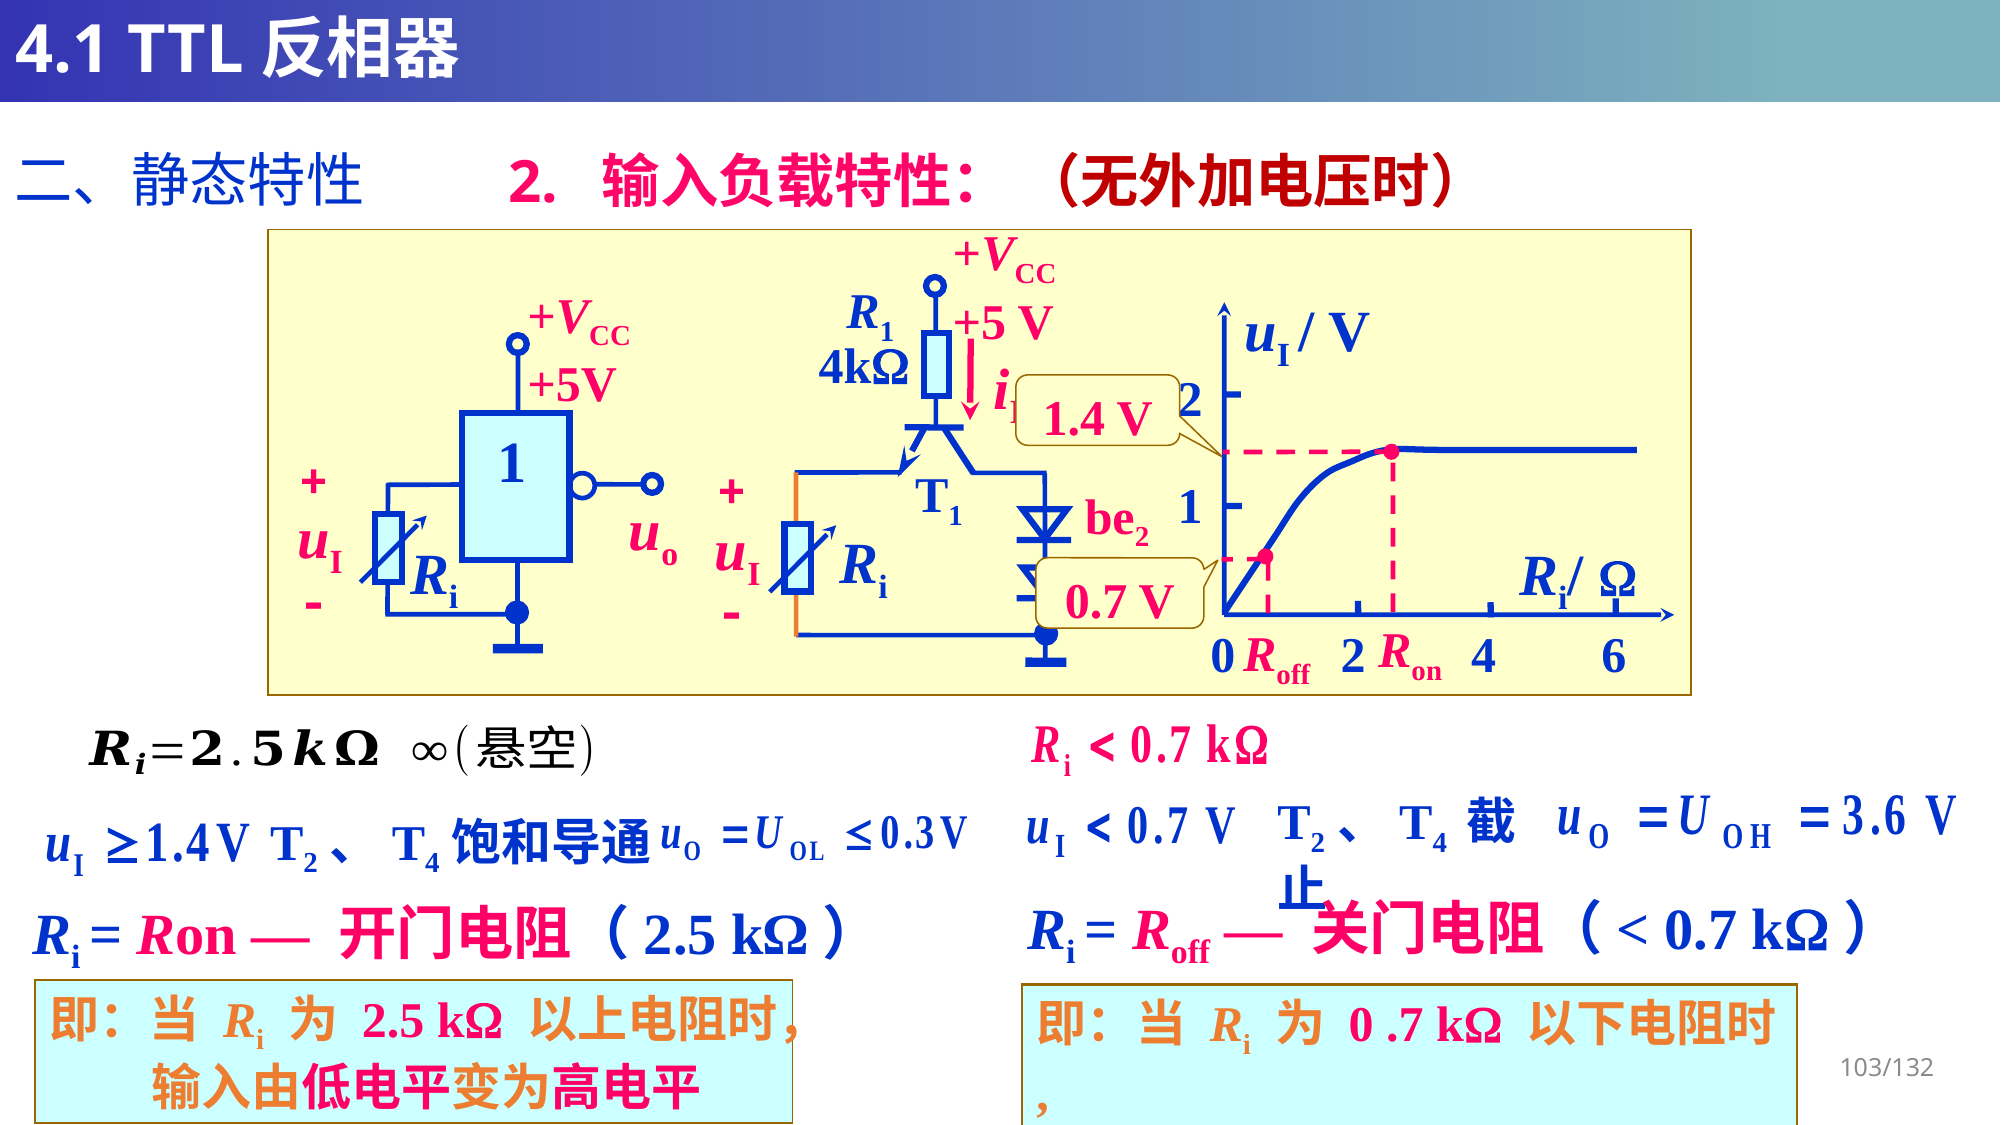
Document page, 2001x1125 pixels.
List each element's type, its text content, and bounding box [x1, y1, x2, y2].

text_box Ri = Roff — 关门电阻（< 0.7 k） [1012, 883, 1970, 978]
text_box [1162, 285, 1690, 690]
text_box 即：当 Ri 为 0 .7 k 以下电阻时 , 输入端相当于低电平。 [1021, 984, 1797, 1125]
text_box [1547, 772, 1974, 858]
text_box [268, 229, 1228, 696]
text_box [1201, 229, 1692, 696]
text_box T2、T4饱和导通 [255, 803, 667, 887]
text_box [36, 804, 265, 882]
text_box Ron [1363, 690, 1458, 694]
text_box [1021, 708, 1281, 783]
text_box 即：当 Ri 为 2.5 k 以上电阻时， 输入由低电平变为高电平 [34, 983, 793, 1123]
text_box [700, 213, 1201, 665]
text_box Ri = Ron — 开门电阻（2.5 kΩ） [17, 888, 896, 983]
text_box Roff [1228, 690, 1326, 698]
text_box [1016, 786, 1254, 866]
text_box T2、T4 截止 [1262, 782, 1577, 883]
text_box 二、静态特性 [0, 135, 415, 221]
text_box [282, 275, 700, 650]
title 4.1 TTL反相器 [0, 0, 2000, 102]
slide_number 103/132 [1797, 1038, 1950, 1099]
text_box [653, 800, 981, 870]
